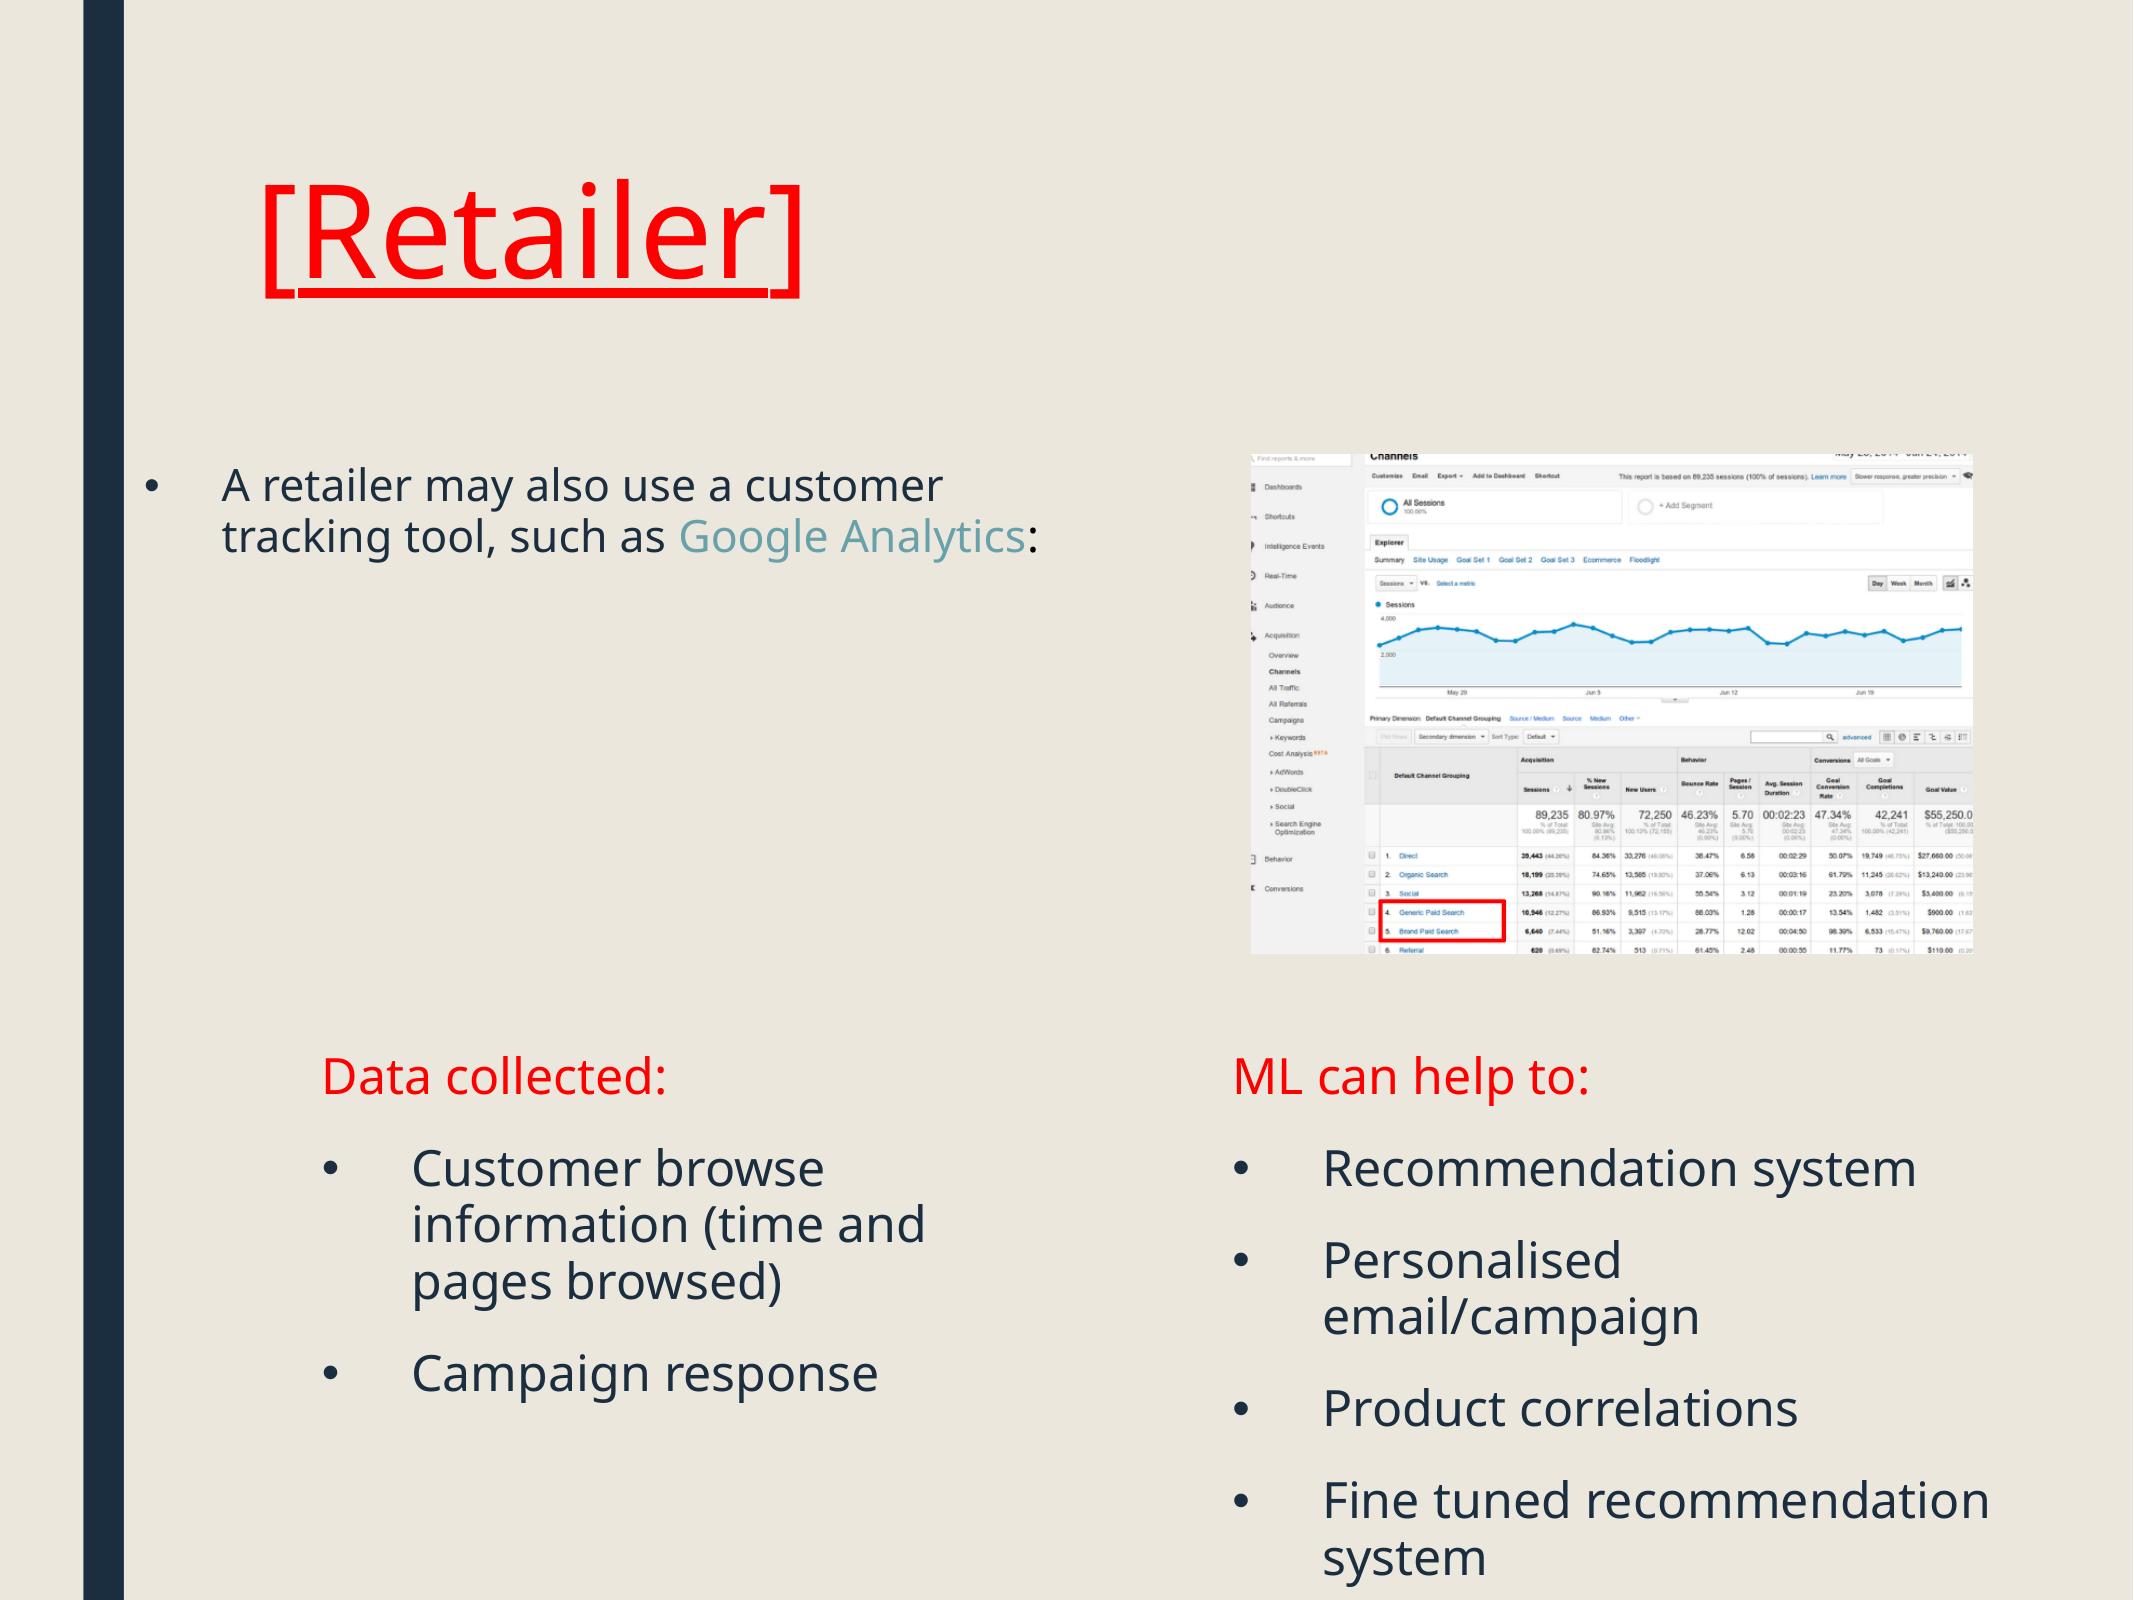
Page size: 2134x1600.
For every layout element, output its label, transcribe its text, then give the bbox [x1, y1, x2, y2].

text_box ML can help to: Recommendation system Personalised email/campaign Product correlations Fine tuned recommendation system [1217, 1041, 2020, 1594]
picture [1251, 454, 1973, 954]
text_box Data collected: Customer browse information (time and pages browsed) Campaign response [307, 1041, 1032, 1410]
title [Retailer] [240, 159, 1920, 507]
list A retailer may also use a customer tracking tool, such as Google Analytics: [129, 454, 1121, 572]
